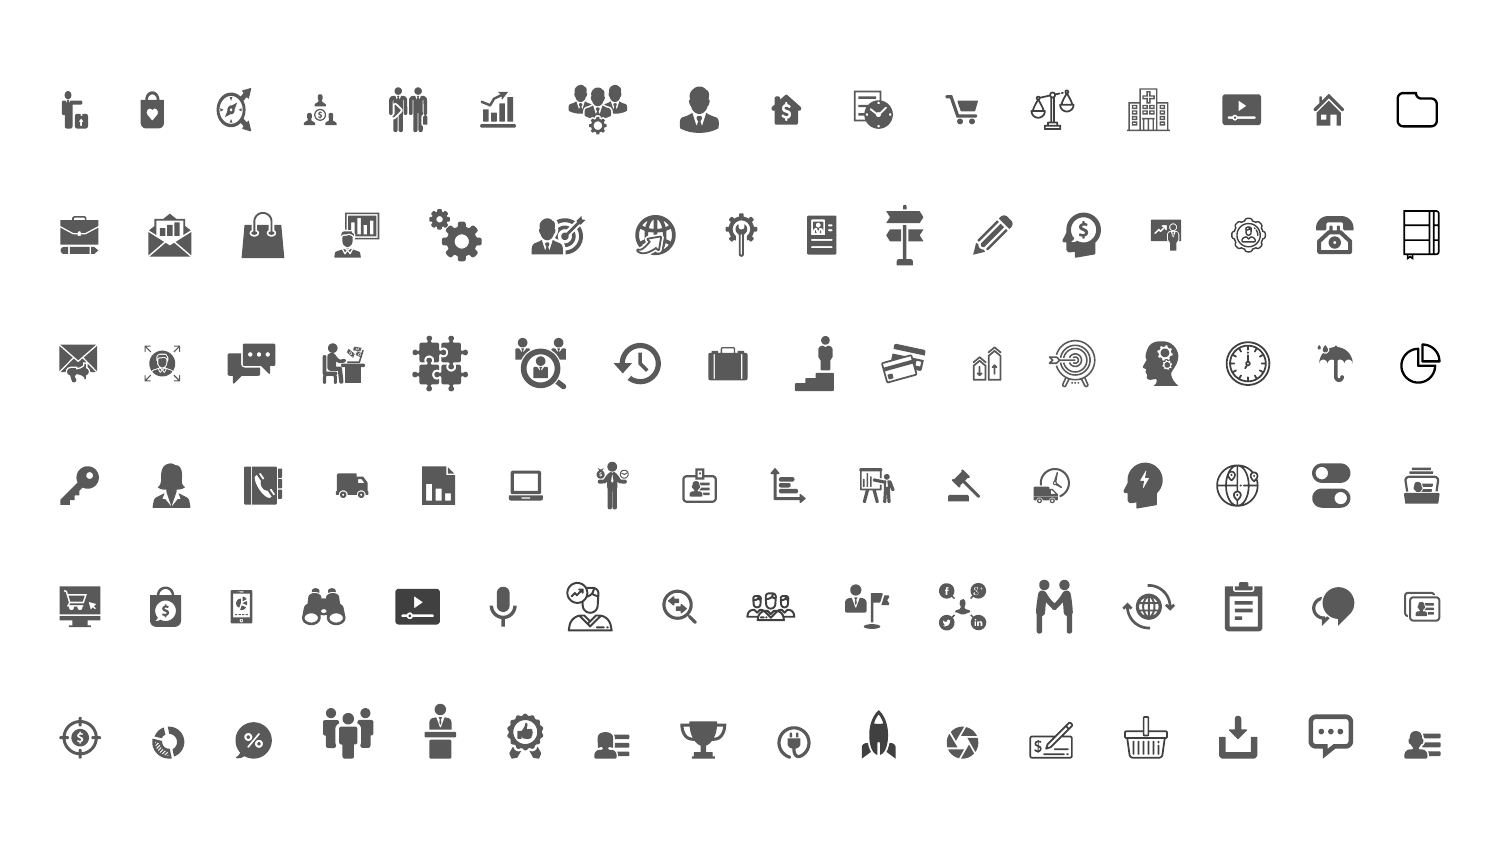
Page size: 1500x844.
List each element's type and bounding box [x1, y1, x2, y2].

text_box [1122, 584, 1176, 630]
text_box [1029, 721, 1074, 759]
text_box [1400, 343, 1441, 384]
text_box [61, 91, 83, 129]
text_box [680, 721, 727, 759]
text_box [480, 91, 516, 128]
text_box [1403, 210, 1440, 260]
text_box [1123, 462, 1163, 509]
text_box [334, 212, 380, 258]
text_box [662, 589, 697, 624]
text_box [972, 346, 1002, 381]
text_box [1225, 341, 1271, 386]
text_box [1312, 587, 1355, 627]
text_box [148, 213, 192, 257]
text_box [998, 215, 1013, 230]
text_box [429, 209, 482, 262]
text_box [150, 586, 181, 627]
text_box [424, 703, 457, 759]
text_box [566, 582, 613, 632]
text_box [1308, 714, 1354, 759]
text_box [235, 722, 272, 759]
text_box [1404, 467, 1440, 504]
text_box [421, 466, 456, 505]
text_box [886, 204, 924, 266]
text_box [725, 213, 758, 257]
text_box [1150, 219, 1182, 251]
text_box [60, 466, 99, 505]
text_box [771, 94, 802, 125]
text_box [152, 726, 185, 759]
text_box [302, 588, 346, 626]
text_box [216, 88, 252, 132]
text_box [613, 342, 661, 385]
text_box [881, 343, 926, 384]
text_box [244, 466, 283, 505]
text_box [1231, 217, 1266, 253]
text_box [1404, 591, 1441, 622]
text_box [508, 470, 543, 501]
text_box [1048, 339, 1096, 388]
text_box [412, 335, 468, 392]
text_box [777, 726, 811, 759]
text_box [679, 86, 719, 133]
text_box [230, 590, 253, 624]
text_box [1062, 212, 1101, 258]
text_box [489, 586, 517, 627]
text_box [635, 215, 676, 256]
text_box [1222, 94, 1262, 126]
text_box [845, 584, 890, 629]
text_box [140, 91, 164, 129]
text_box [60, 216, 99, 255]
text_box [241, 212, 285, 259]
text_box [322, 708, 374, 759]
text_box [596, 461, 629, 510]
text_box [939, 583, 987, 631]
text_box [861, 710, 896, 759]
text_box [227, 343, 276, 384]
text_box [1224, 582, 1263, 632]
text_box [1313, 93, 1344, 126]
text_box [59, 586, 101, 628]
text_box [1127, 88, 1170, 132]
text_box [682, 468, 717, 503]
text_box [144, 345, 181, 382]
text_box [1142, 341, 1179, 386]
text_box [395, 588, 440, 625]
text_box [770, 468, 806, 504]
text_box [638, 352, 649, 372]
text_box [708, 347, 748, 381]
text_box [1316, 216, 1354, 255]
text_box [1404, 731, 1441, 759]
text_box [1052, 472, 1062, 488]
text_box [945, 95, 979, 125]
text_box [322, 343, 366, 384]
text_box [1033, 468, 1070, 504]
text_box [1036, 579, 1073, 634]
text_box [1317, 345, 1353, 383]
text_box [1218, 715, 1258, 759]
text_box [389, 87, 428, 133]
text_box [303, 94, 337, 126]
text_box [807, 215, 837, 255]
text_box [1396, 91, 1438, 128]
text_box [59, 344, 97, 383]
text_box [335, 473, 369, 498]
text_box [1312, 463, 1351, 508]
text_box [152, 463, 191, 508]
text_box [1216, 464, 1259, 507]
text_box [746, 592, 796, 621]
text_box [515, 337, 567, 390]
text_box [853, 90, 893, 129]
text_box [74, 113, 89, 129]
text_box [594, 732, 630, 759]
text_box [859, 468, 895, 504]
text_box [1124, 716, 1168, 759]
text_box [59, 716, 102, 759]
text_box [531, 215, 586, 255]
text_box [568, 84, 628, 135]
text_box [507, 713, 544, 759]
text_box [1030, 89, 1075, 130]
text_box [794, 336, 834, 392]
text_box [973, 220, 1008, 255]
text_box [948, 469, 980, 502]
text_box [946, 726, 979, 759]
